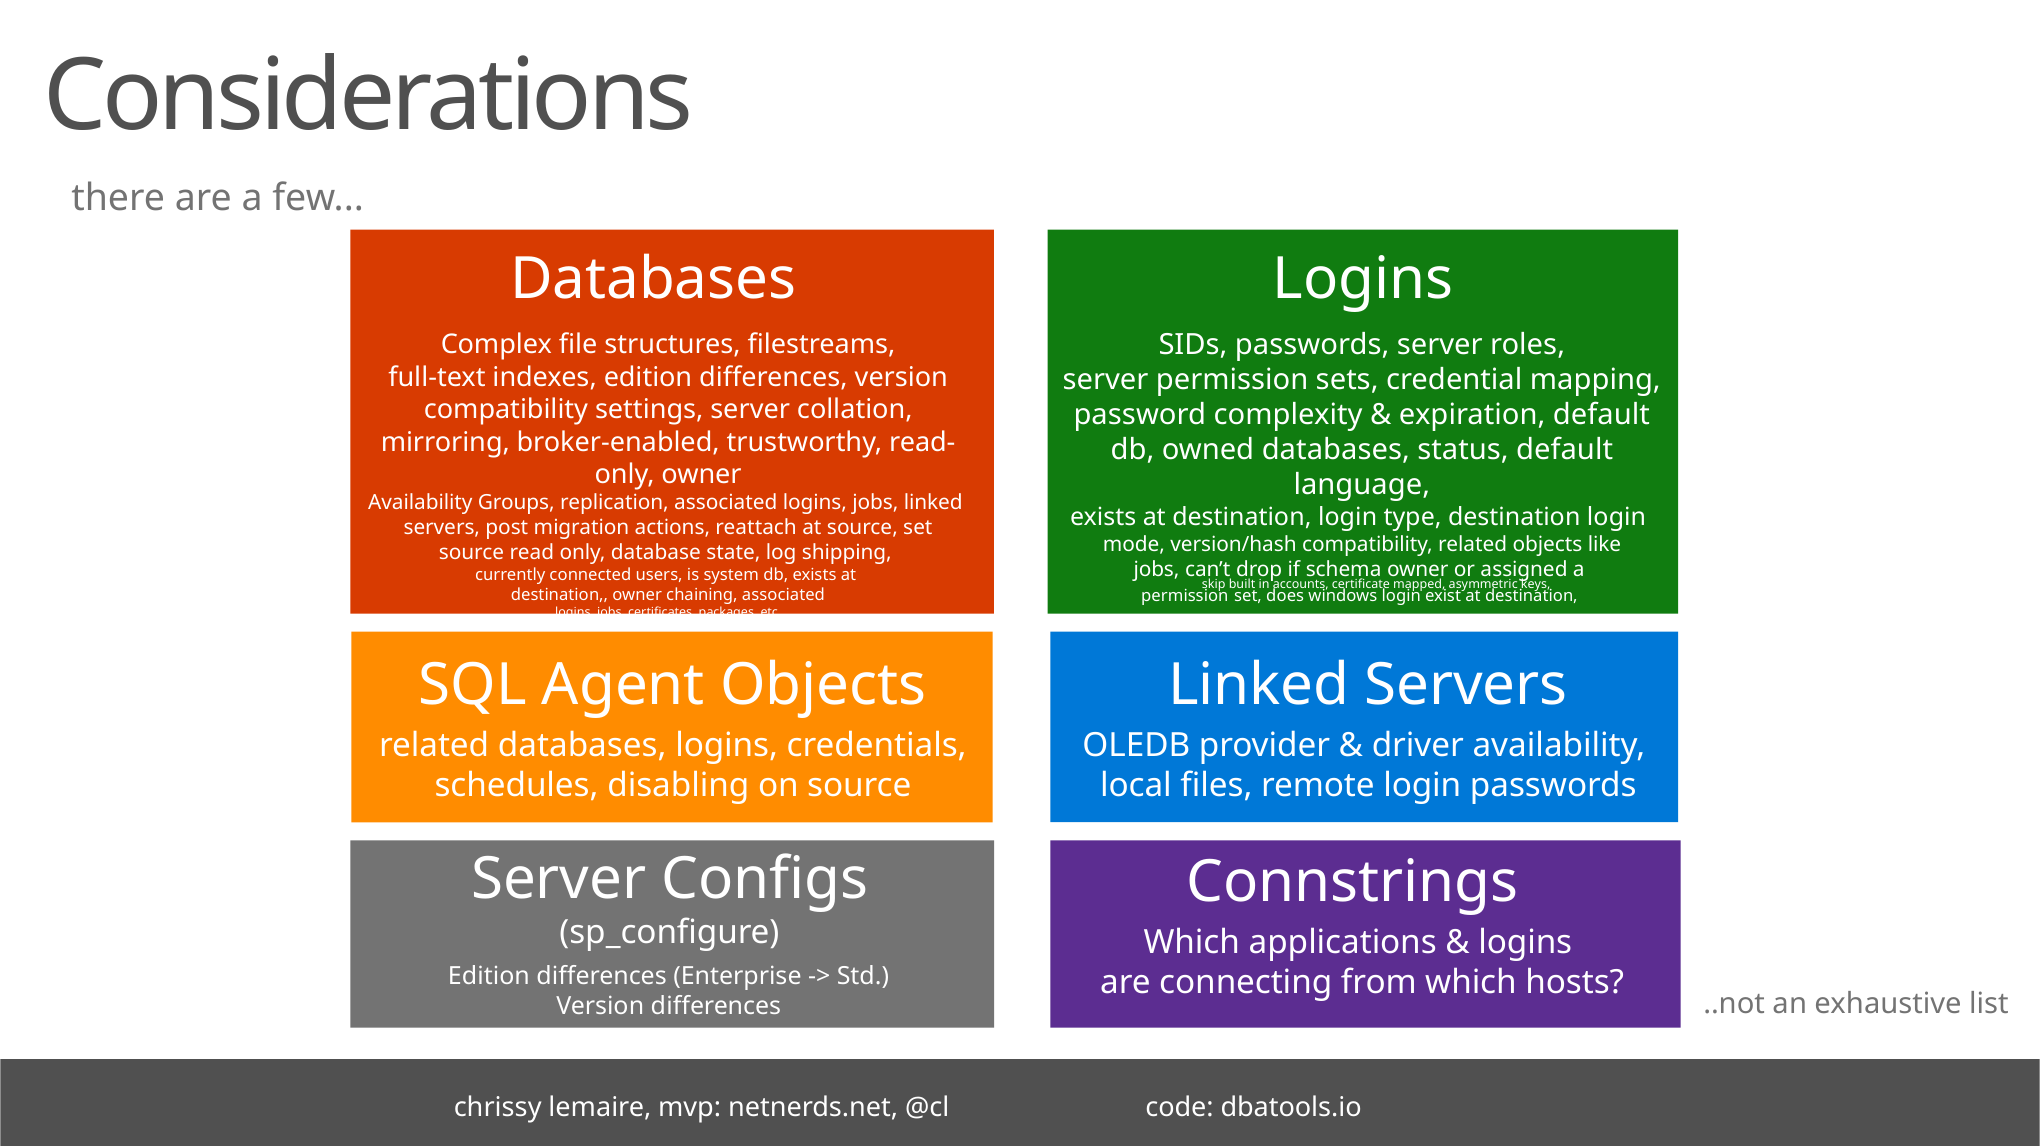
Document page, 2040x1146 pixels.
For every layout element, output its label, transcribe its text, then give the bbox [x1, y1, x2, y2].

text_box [347, 631, 2009, 1028]
text_box chrissy lemaire, mvp: netnerds.net, @cl code: dbatools.io [446, 1081, 1632, 1130]
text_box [349, 229, 995, 614]
title Considerations [43, 42, 1994, 200]
text_box there are a few... [54, 200, 372, 226]
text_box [1047, 229, 1679, 614]
text_box [0, 1059, 2040, 1146]
